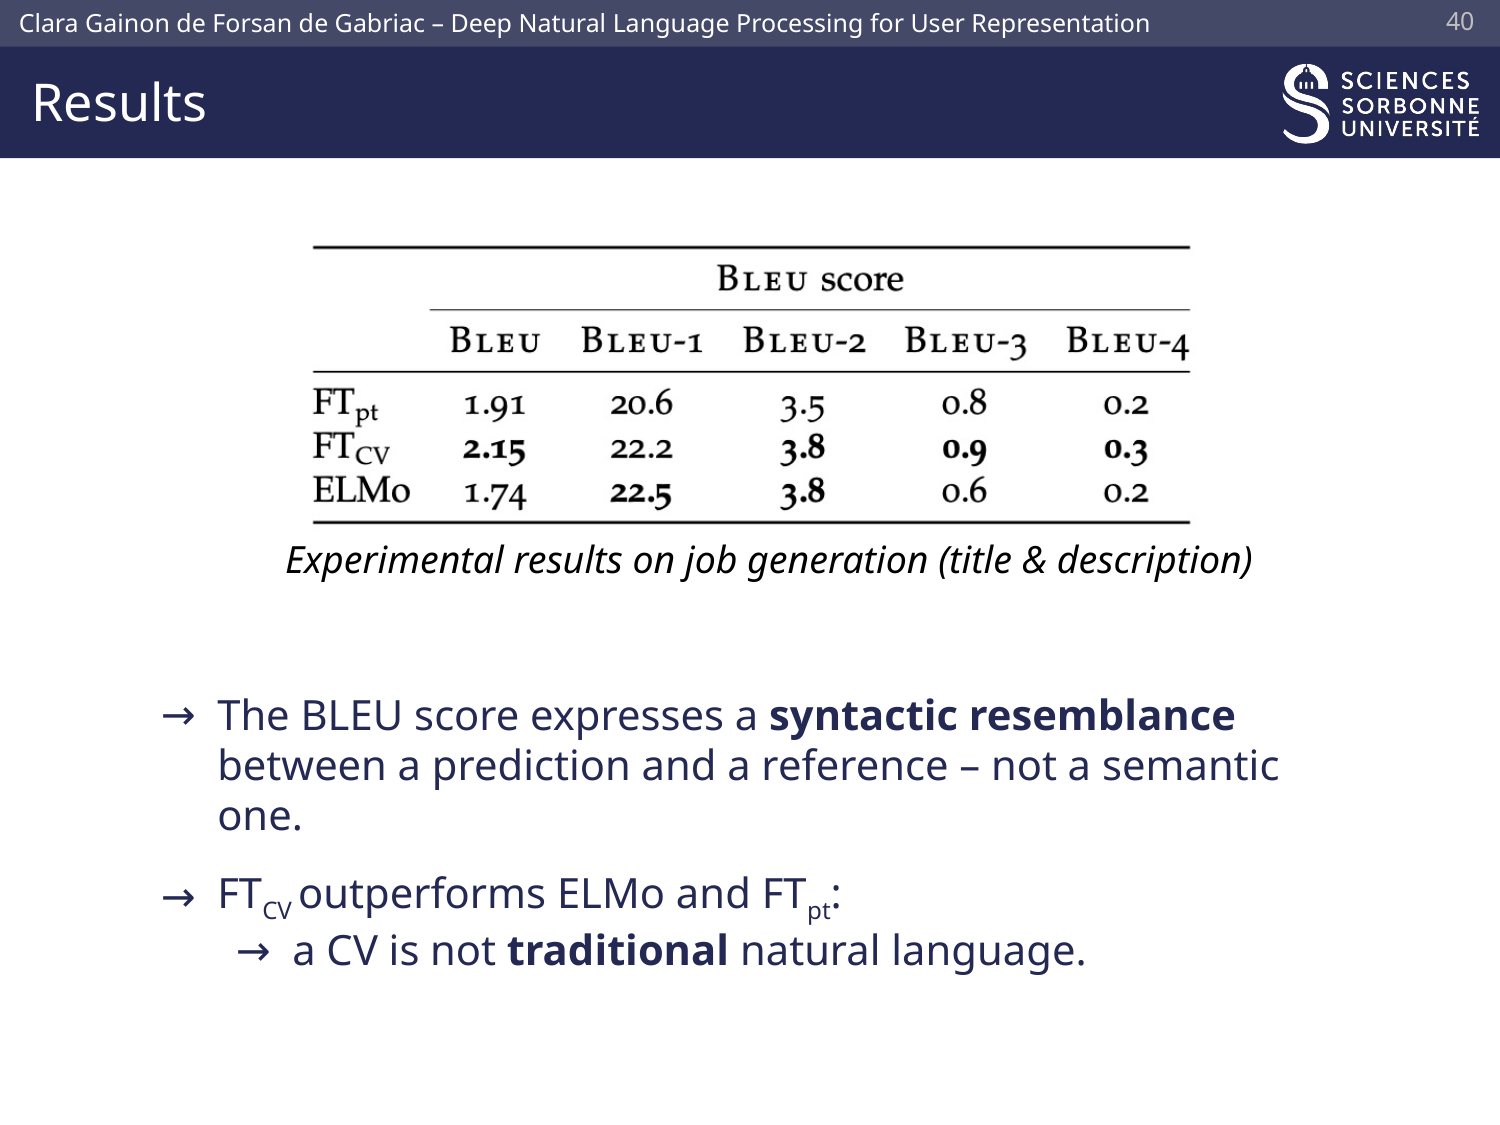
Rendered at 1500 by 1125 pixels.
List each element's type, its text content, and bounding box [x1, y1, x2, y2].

text_box Experimental results on job generation (title & description) [259, 529, 1271, 589]
title Results [16, 48, 1266, 161]
slide_number 39 [1411, 0, 1490, 54]
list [295, 237, 1205, 530]
text_box The BLEU score expresses a syntactic resemblance between a prediction and a reference – not a semantic one. FTCV outperforms ELMo and FTpt: a CV is not traditional natural language. [146, 681, 1354, 982]
